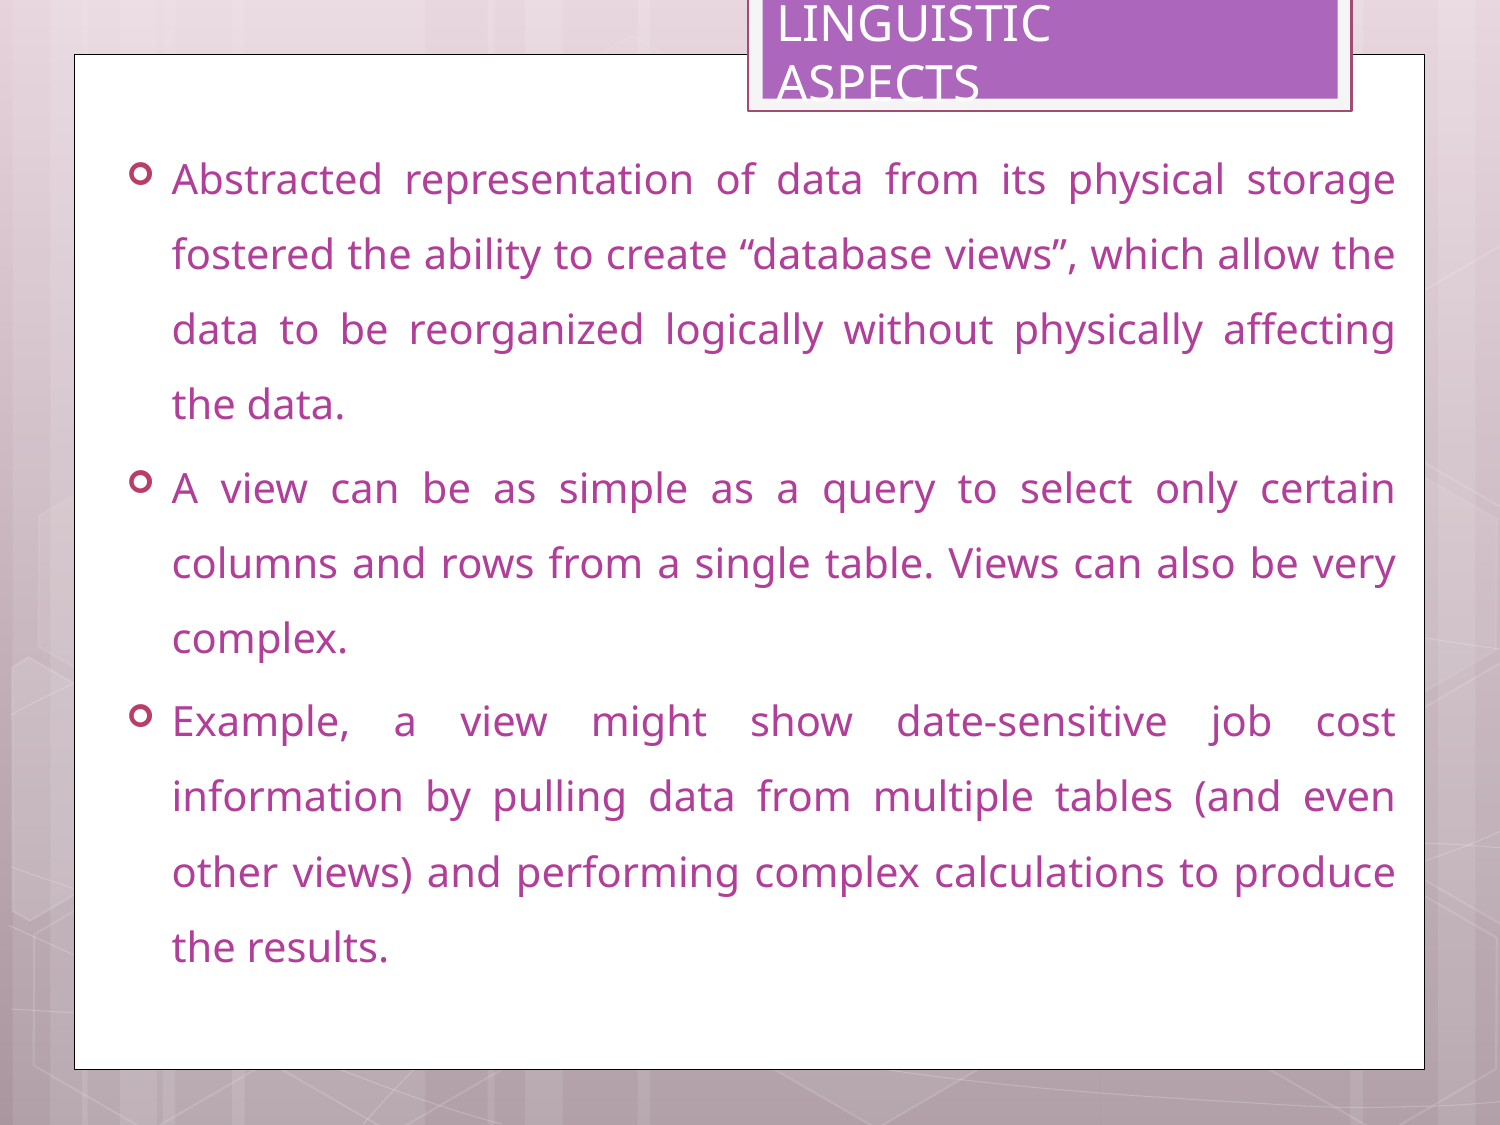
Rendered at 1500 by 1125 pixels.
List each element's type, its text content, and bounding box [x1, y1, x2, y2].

text_box LINGUISTIC ASPECTS [761, 0, 1353, 119]
list Abstracted representation of data from its physical storage fostered the ability to create “database views”, which allow the data to be reorganized logically without physically affecting the data. A view can be as simple as a query to select only certain columns and rows from a single table. Views can also be very complex. Example, a view might show date-sensitive job cost information by pulling data from multiple tables (and even other views) and performing complex calculations to produce the results. [100, 120, 1412, 1024]
